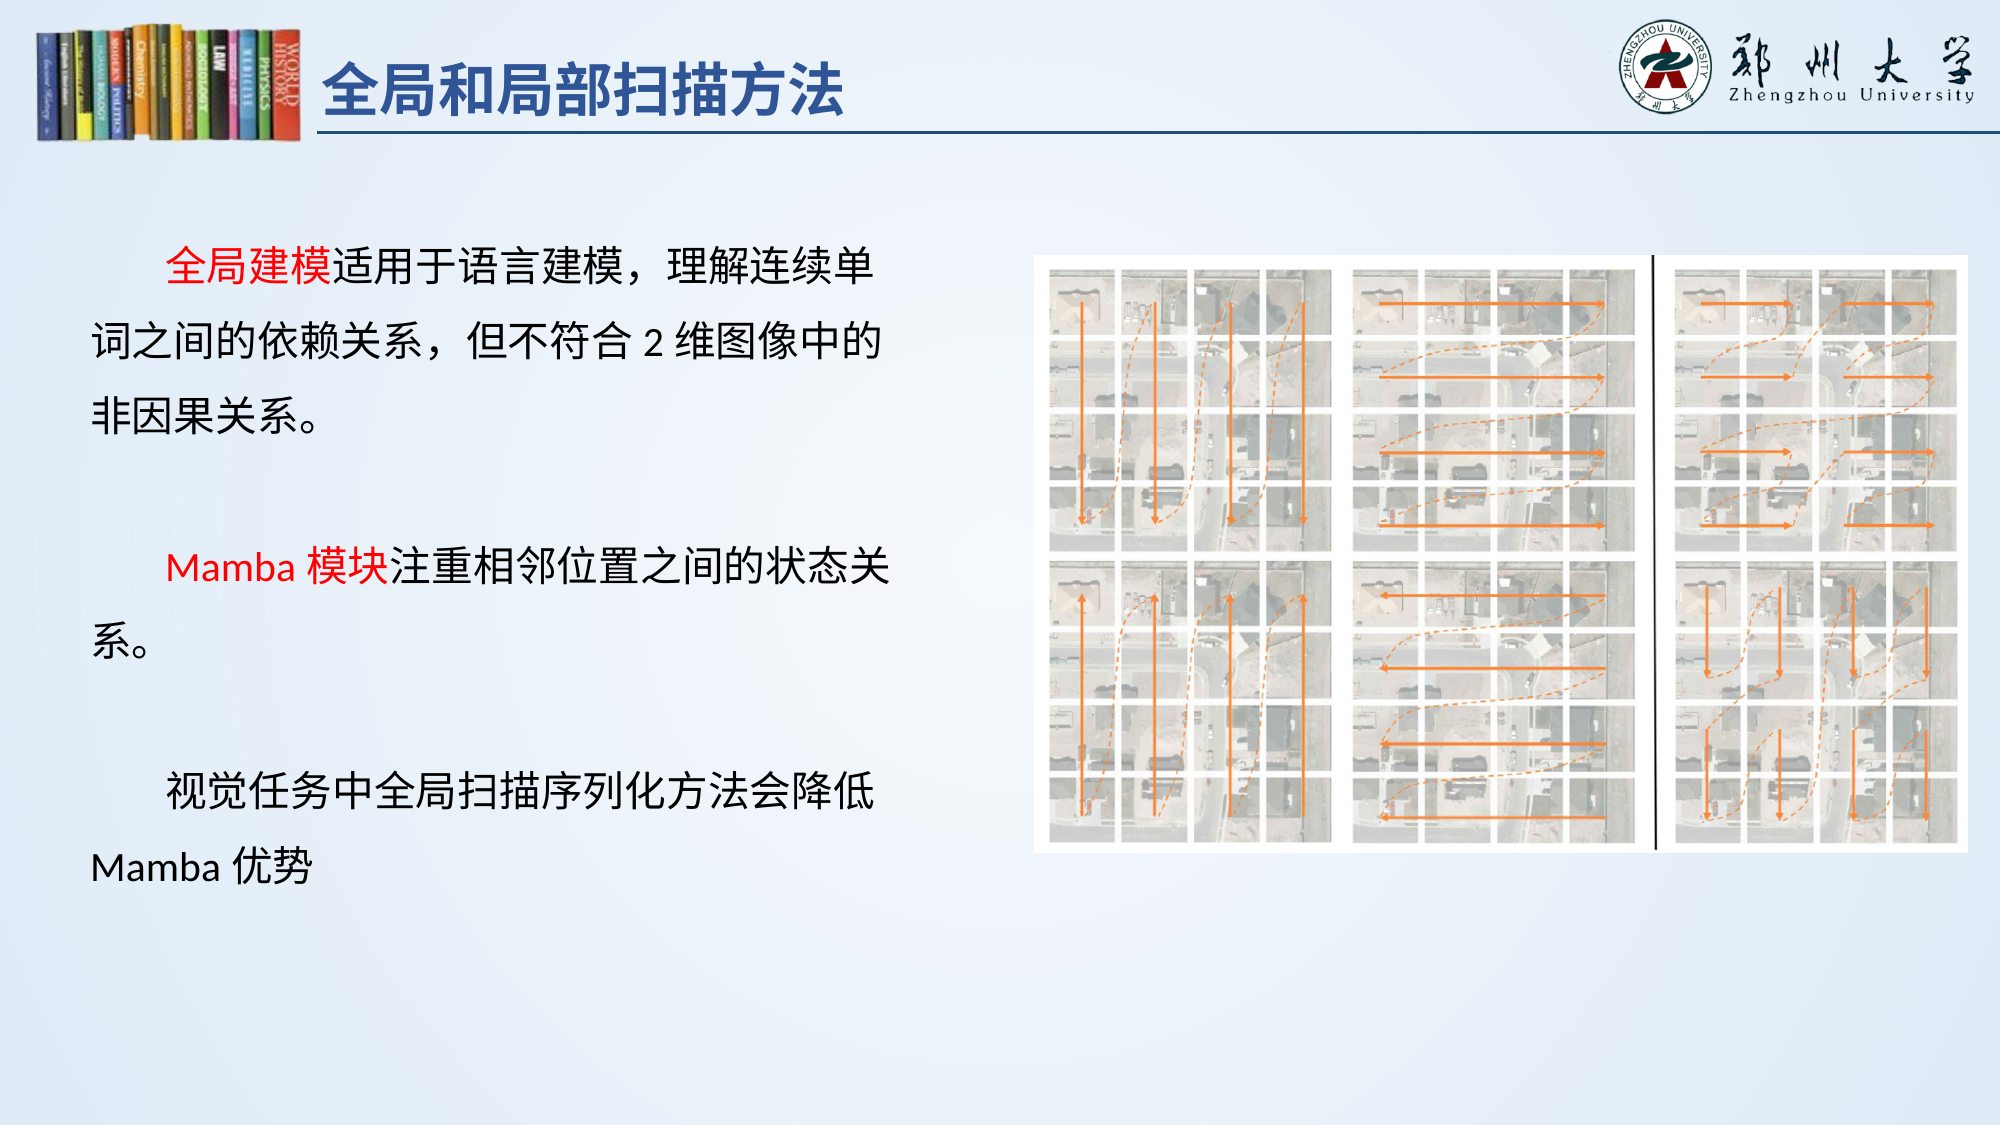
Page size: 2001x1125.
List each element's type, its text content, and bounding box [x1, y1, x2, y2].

text_box 全局和局部扫描方法 [317, 46, 1600, 131]
text_box 全局建模适用于语言建模，理解连续单词之间的依赖关系，但不符合2维图像中的非因果关系。 Mamba模块注重相邻位置之间的状态关系。 视觉任务中全局扫描序列化方法会降低Mamba优势 [75, 206, 923, 897]
picture [1599, 11, 1983, 123]
picture [1034, 255, 1968, 853]
picture [23, 0, 317, 173]
